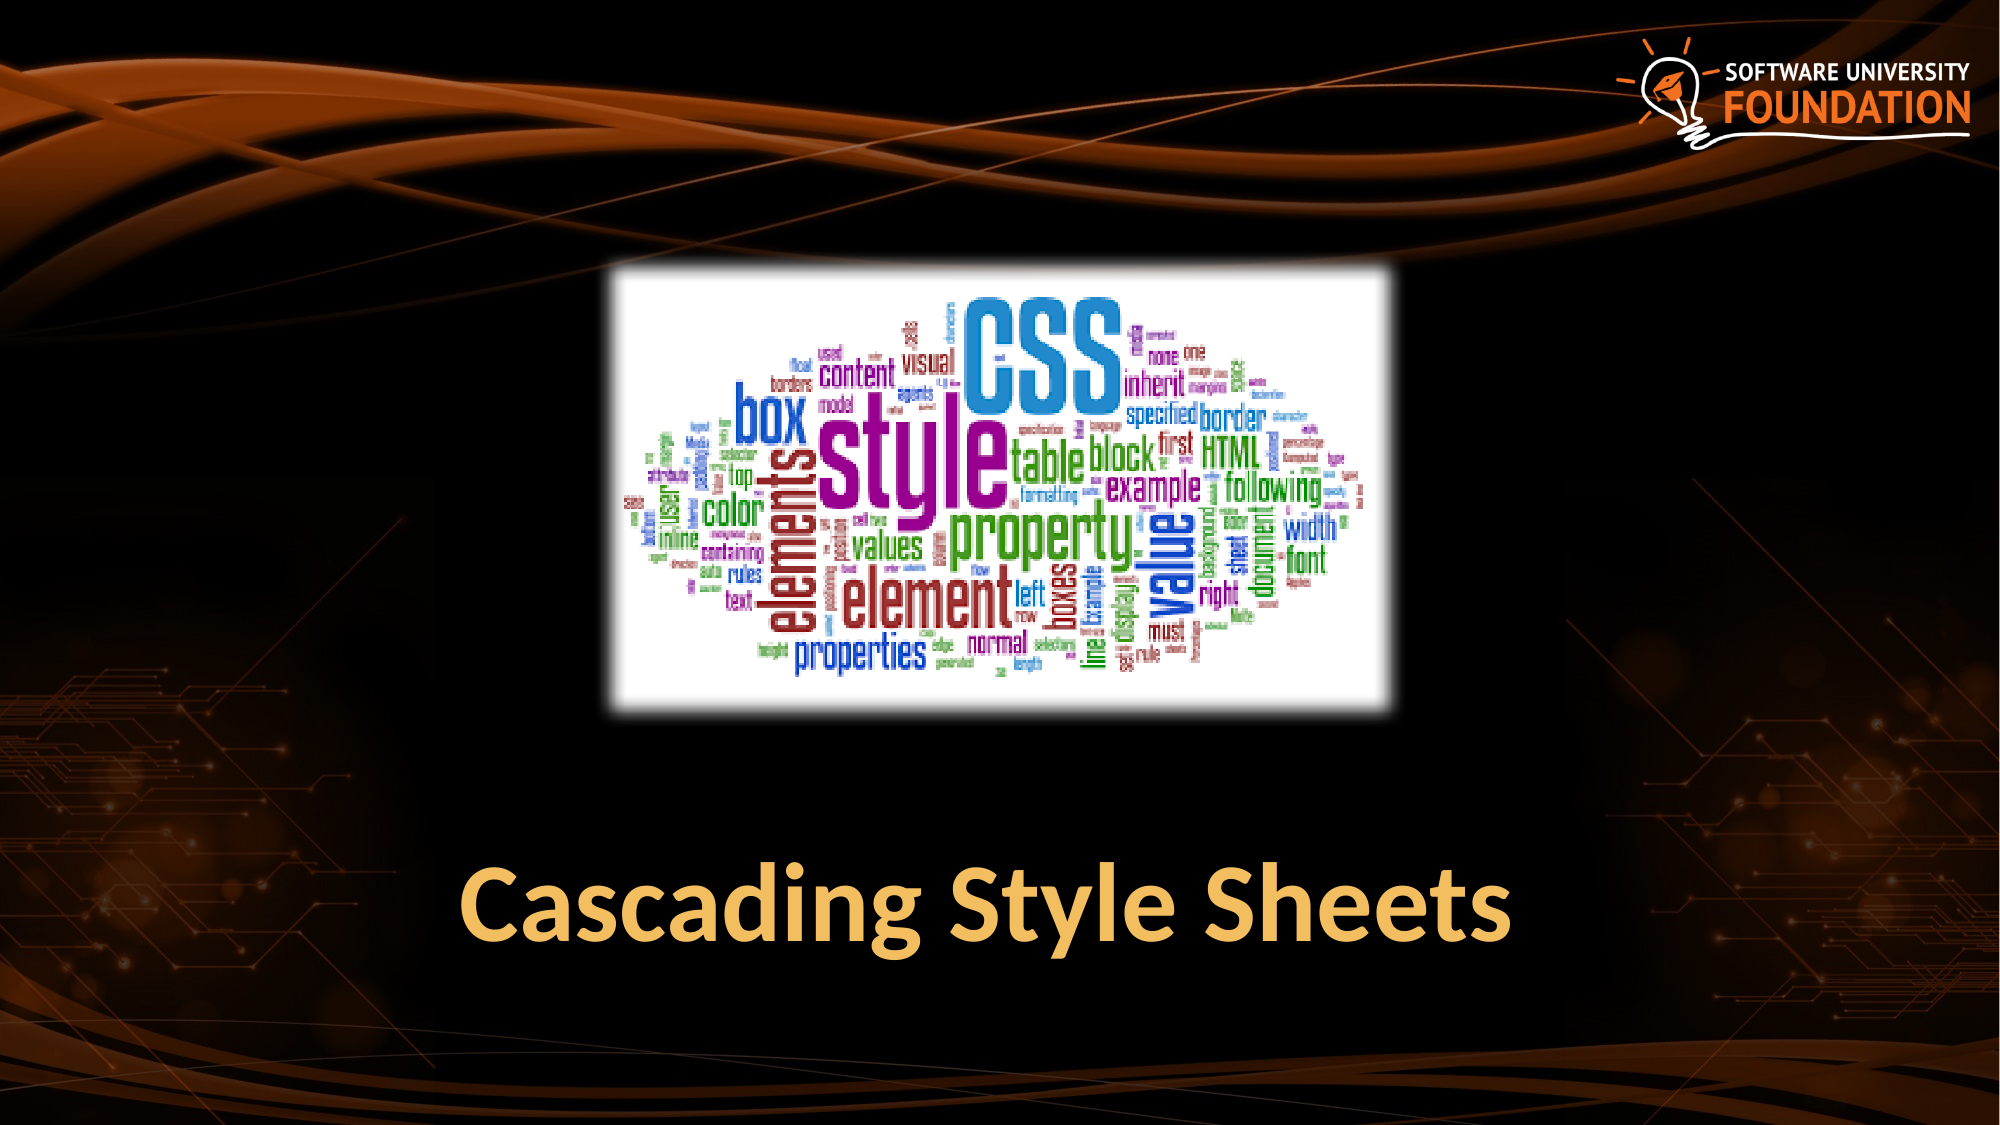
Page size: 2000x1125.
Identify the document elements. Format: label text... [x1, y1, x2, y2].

title Cascading Style Sheets [137, 837, 1838, 973]
picture [0, 0, 2000, 1125]
